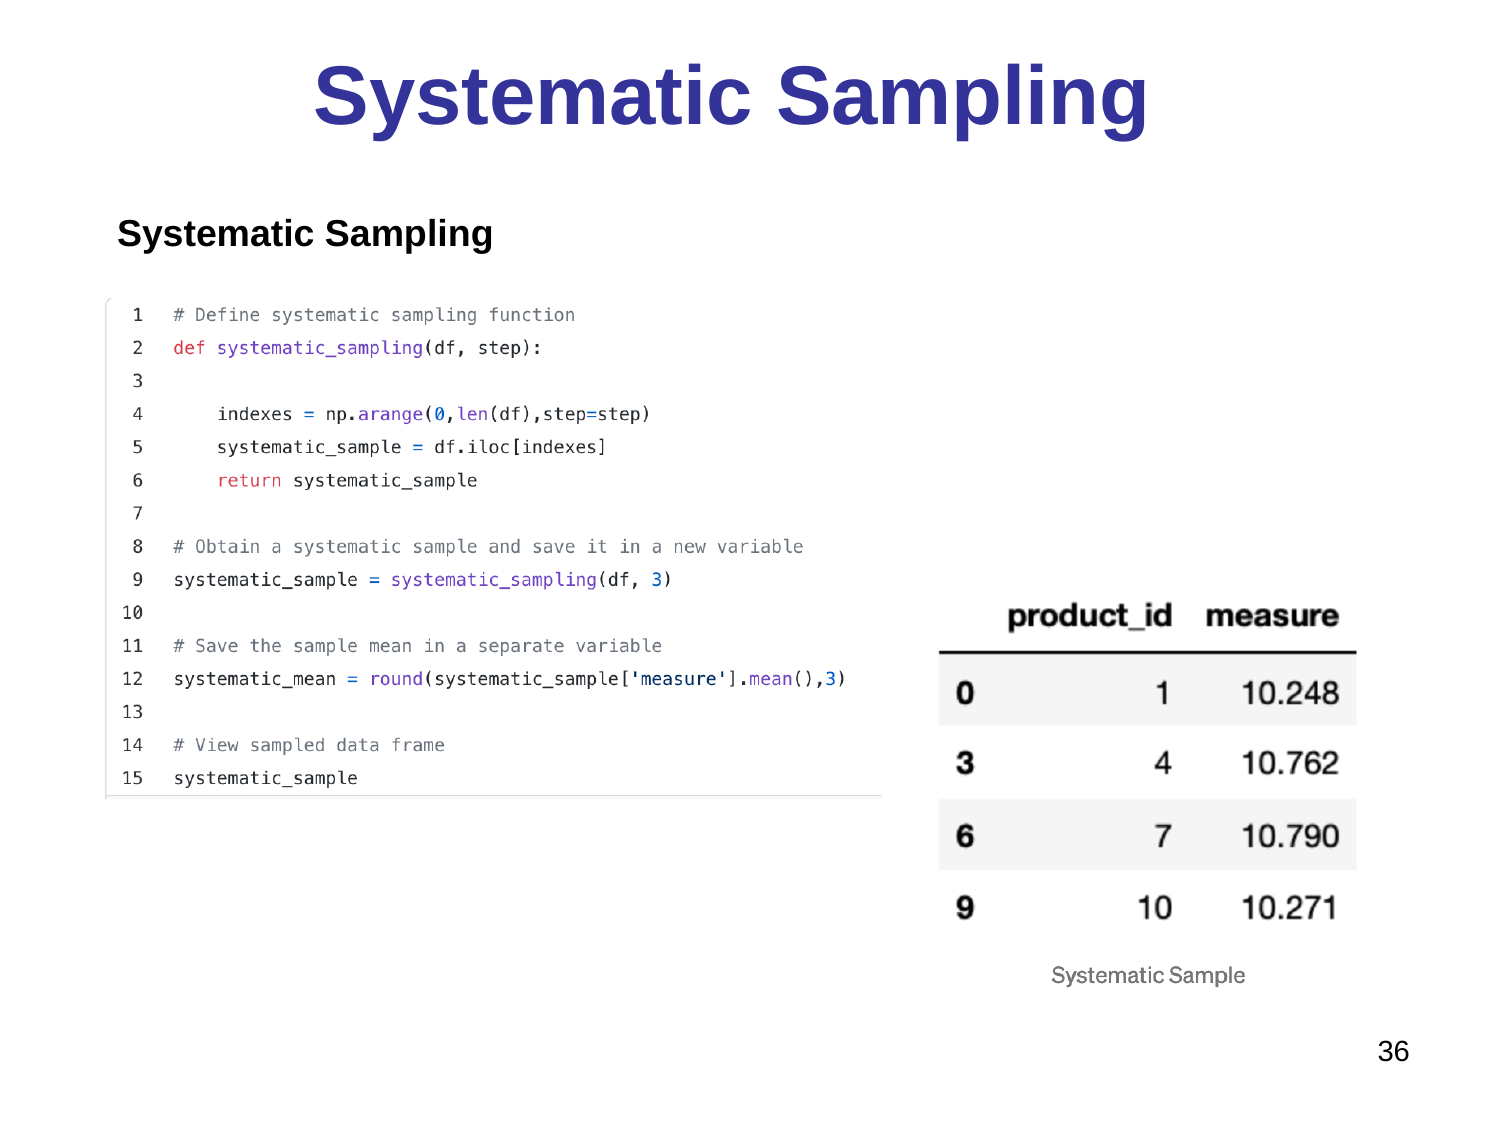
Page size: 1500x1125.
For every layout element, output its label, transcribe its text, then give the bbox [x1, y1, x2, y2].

text_box [49, 172, 1447, 279]
picture [100, 297, 1400, 1003]
title Systematic Sampling [57, 0, 1408, 172]
text_box Systematic Sampling [102, 201, 510, 261]
text_box [123, 278, 1424, 385]
slide_number 36 [1074, 1024, 1426, 1103]
